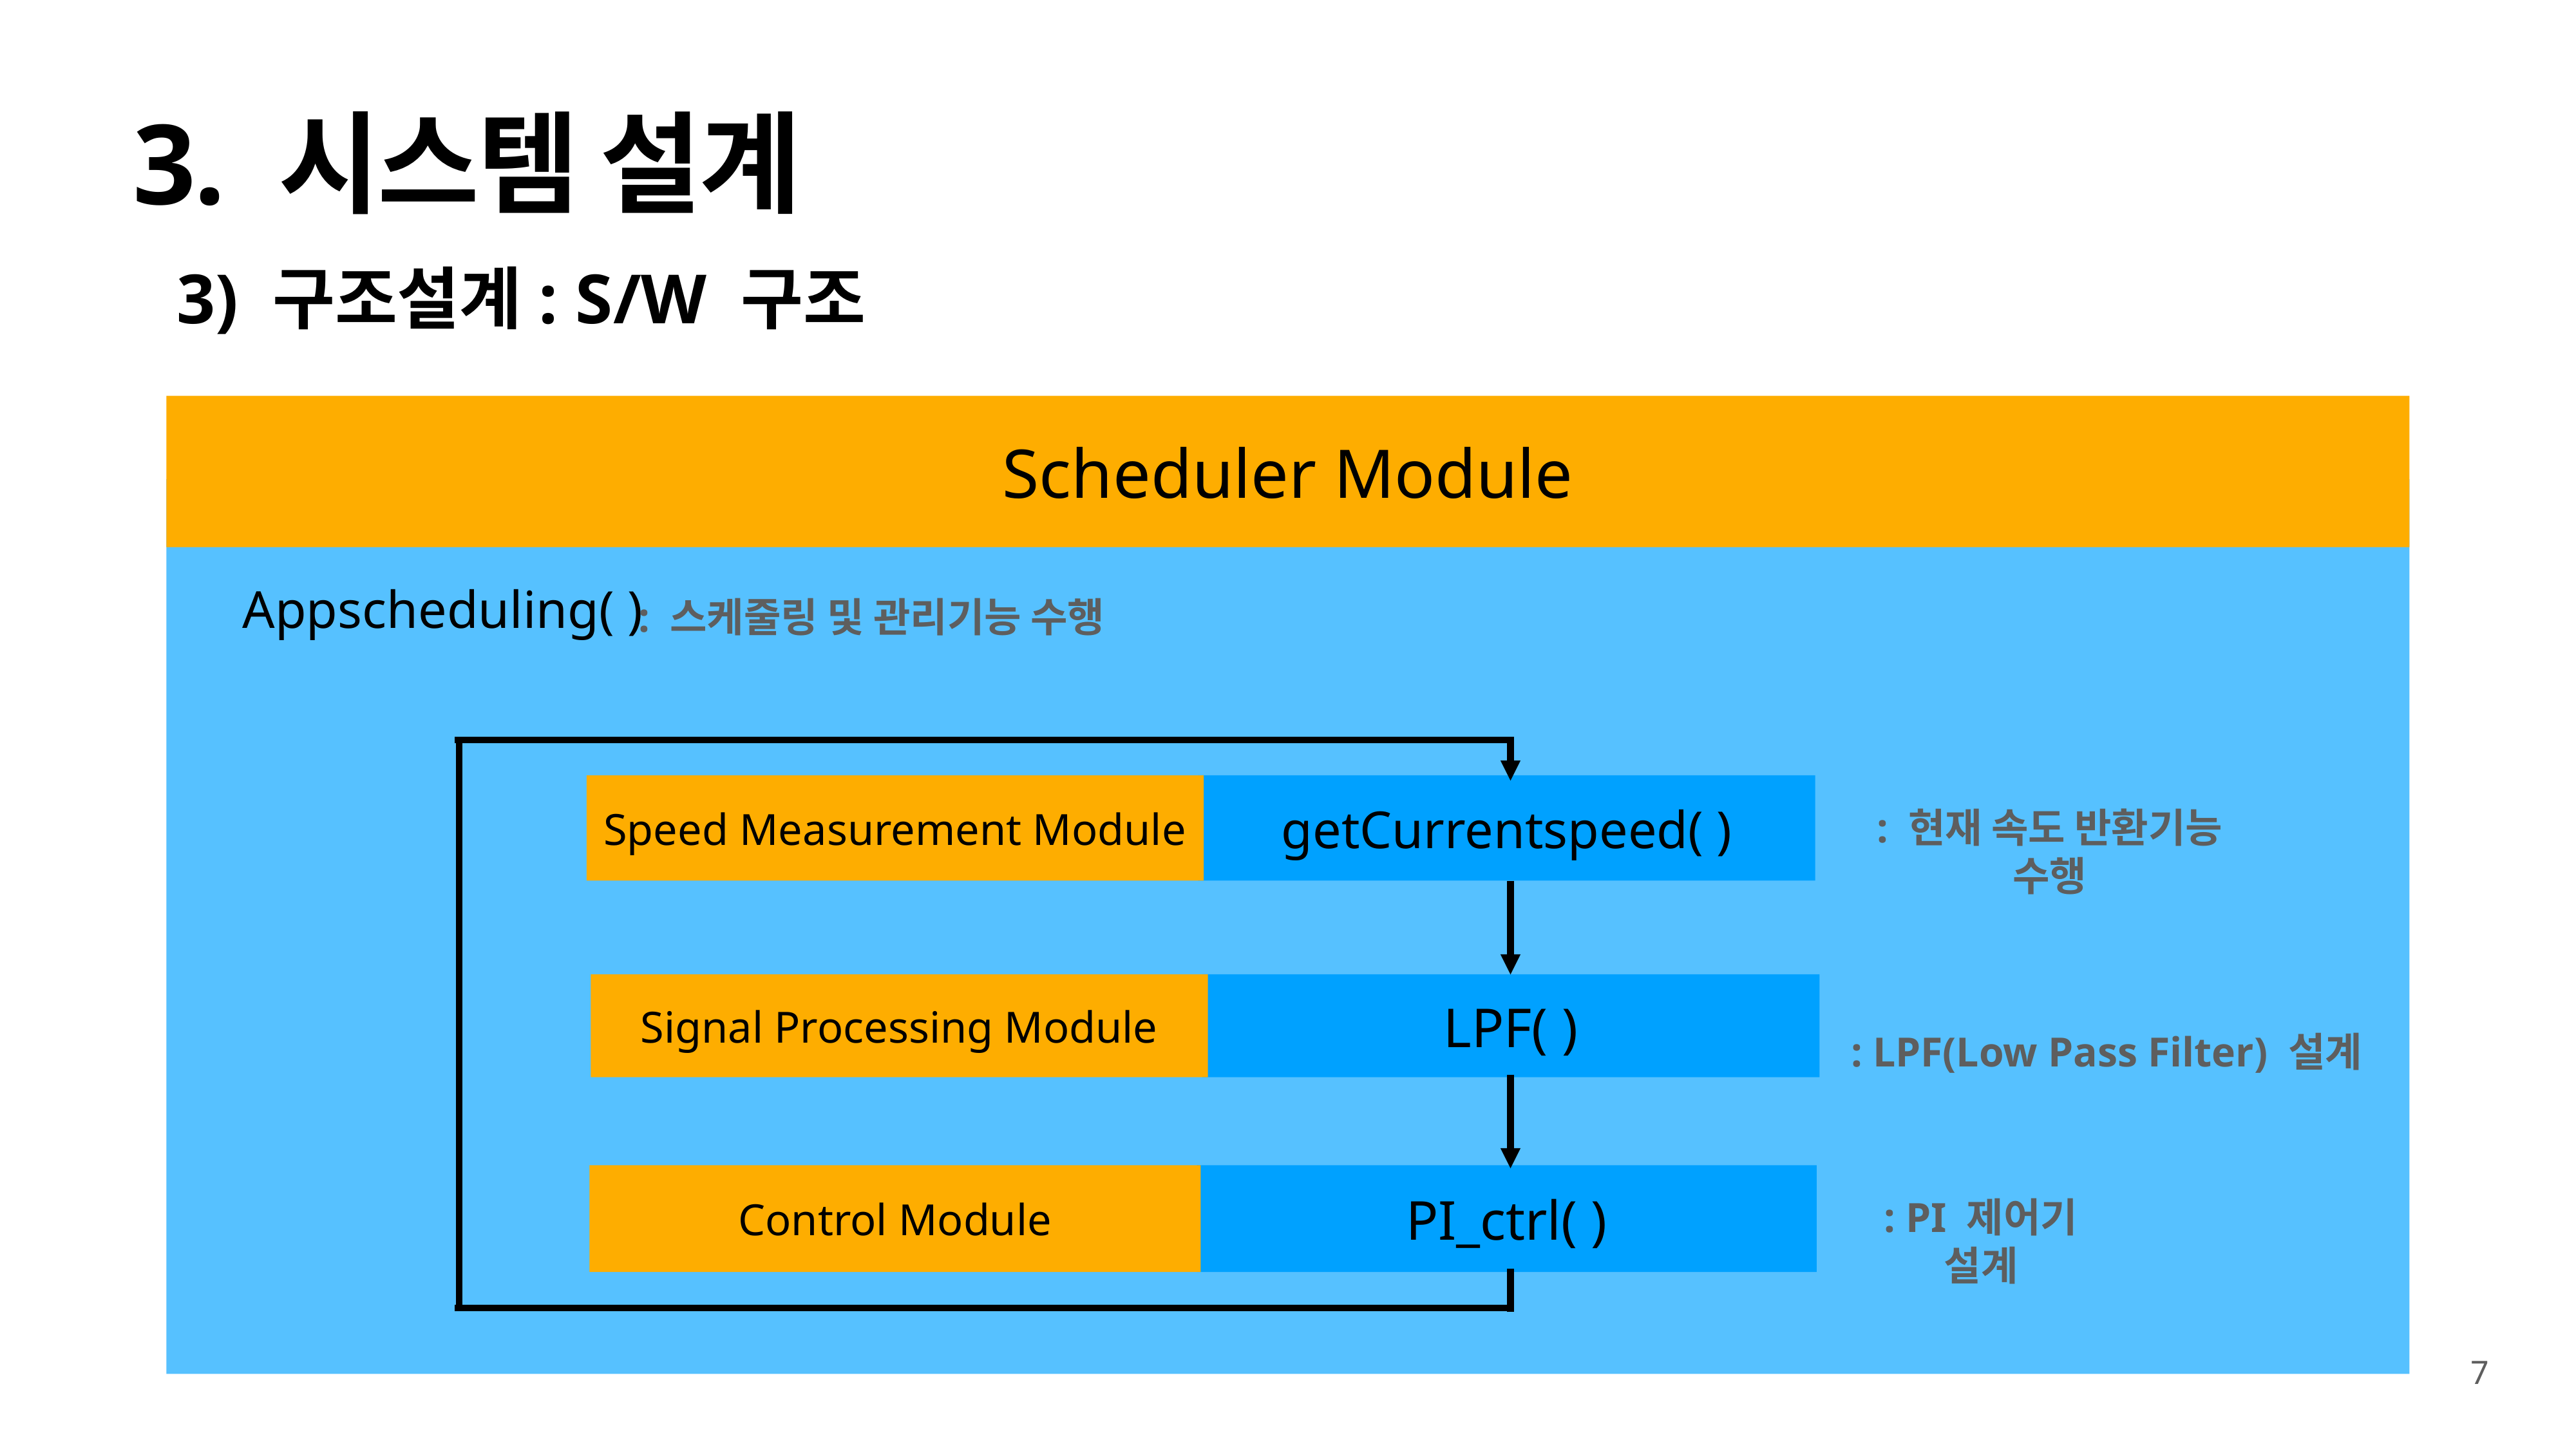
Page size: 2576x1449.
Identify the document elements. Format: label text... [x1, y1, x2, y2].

title 3. 시스템 설계 [127, 113, 884, 251]
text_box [166, 395, 2410, 1374]
text_box 7 [2465, 1347, 2495, 1396]
text_box 3) 구조설계: S/W 구조 [127, 251, 2449, 346]
